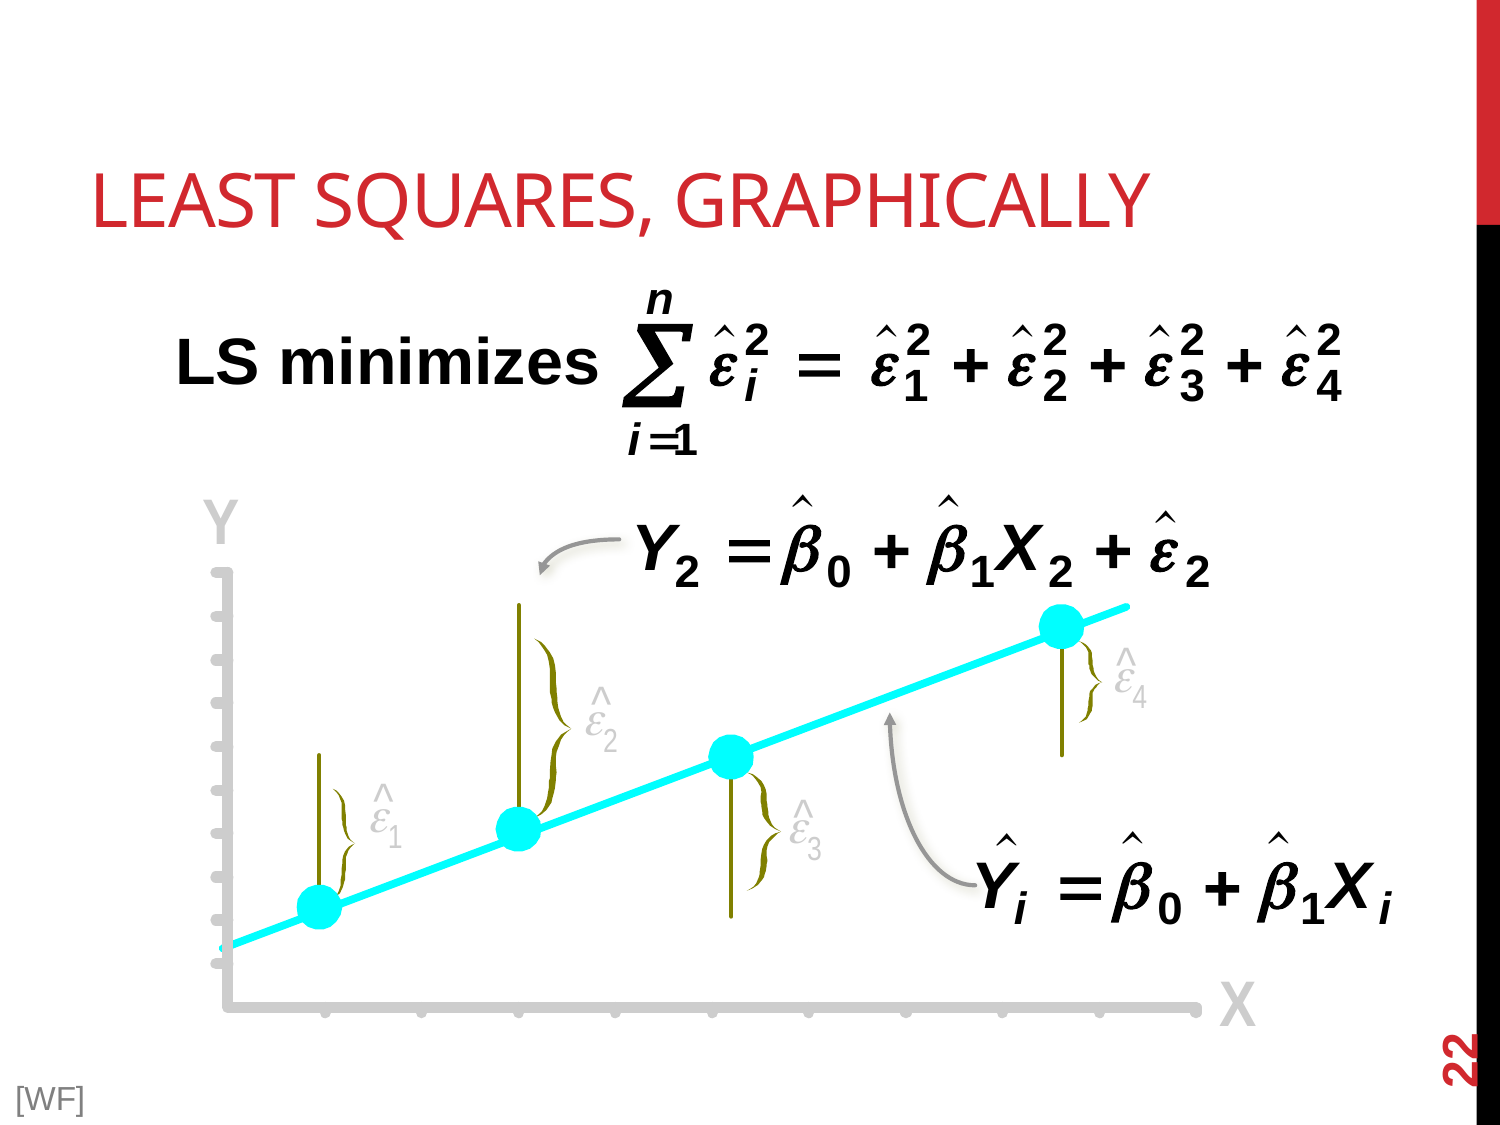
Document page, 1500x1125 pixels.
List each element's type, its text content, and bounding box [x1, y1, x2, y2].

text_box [164, 263, 1358, 472]
title Least Squares, Graphically [75, 25, 1358, 250]
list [153, 480, 1283, 1082]
slide_number 22 [1427, 887, 1488, 1104]
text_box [624, 483, 1225, 602]
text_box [964, 821, 1410, 940]
text_box [WF] [0, 1069, 101, 1125]
